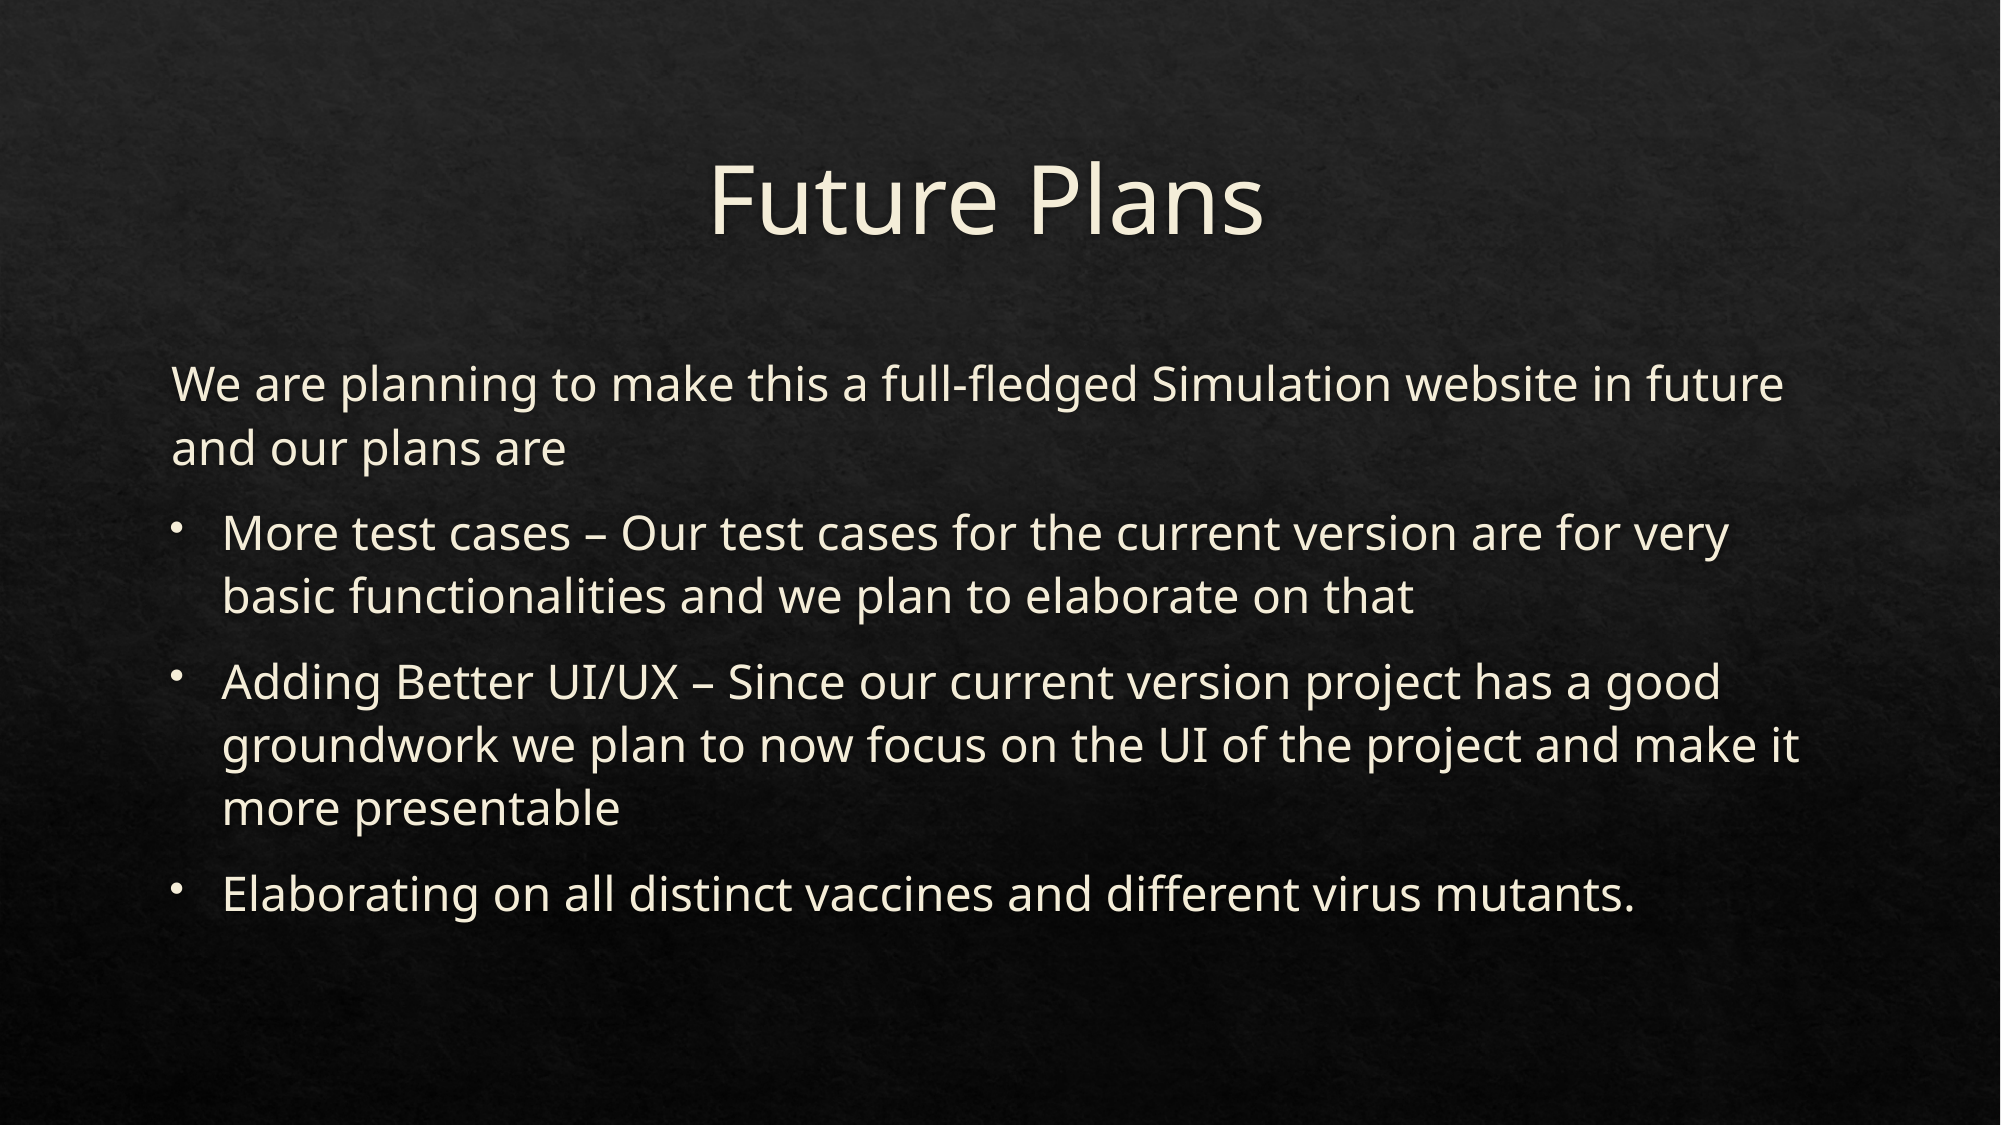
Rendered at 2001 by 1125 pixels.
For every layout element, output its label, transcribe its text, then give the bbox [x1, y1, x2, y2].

list We are planning to make this a full-fledged Simulation website in future and our plans are More test cases – Our test cases for the current version are for very basic functionalities and we plan to elaborate on that Adding Better UI/UX – Since our current version project has a good groundwork we plan to now focus on the UI of the project and make it more presentable Elaborating on all distinct vaccines and different virus mutants. [149, 340, 1849, 950]
title Future Plans [149, 99, 1849, 307]
